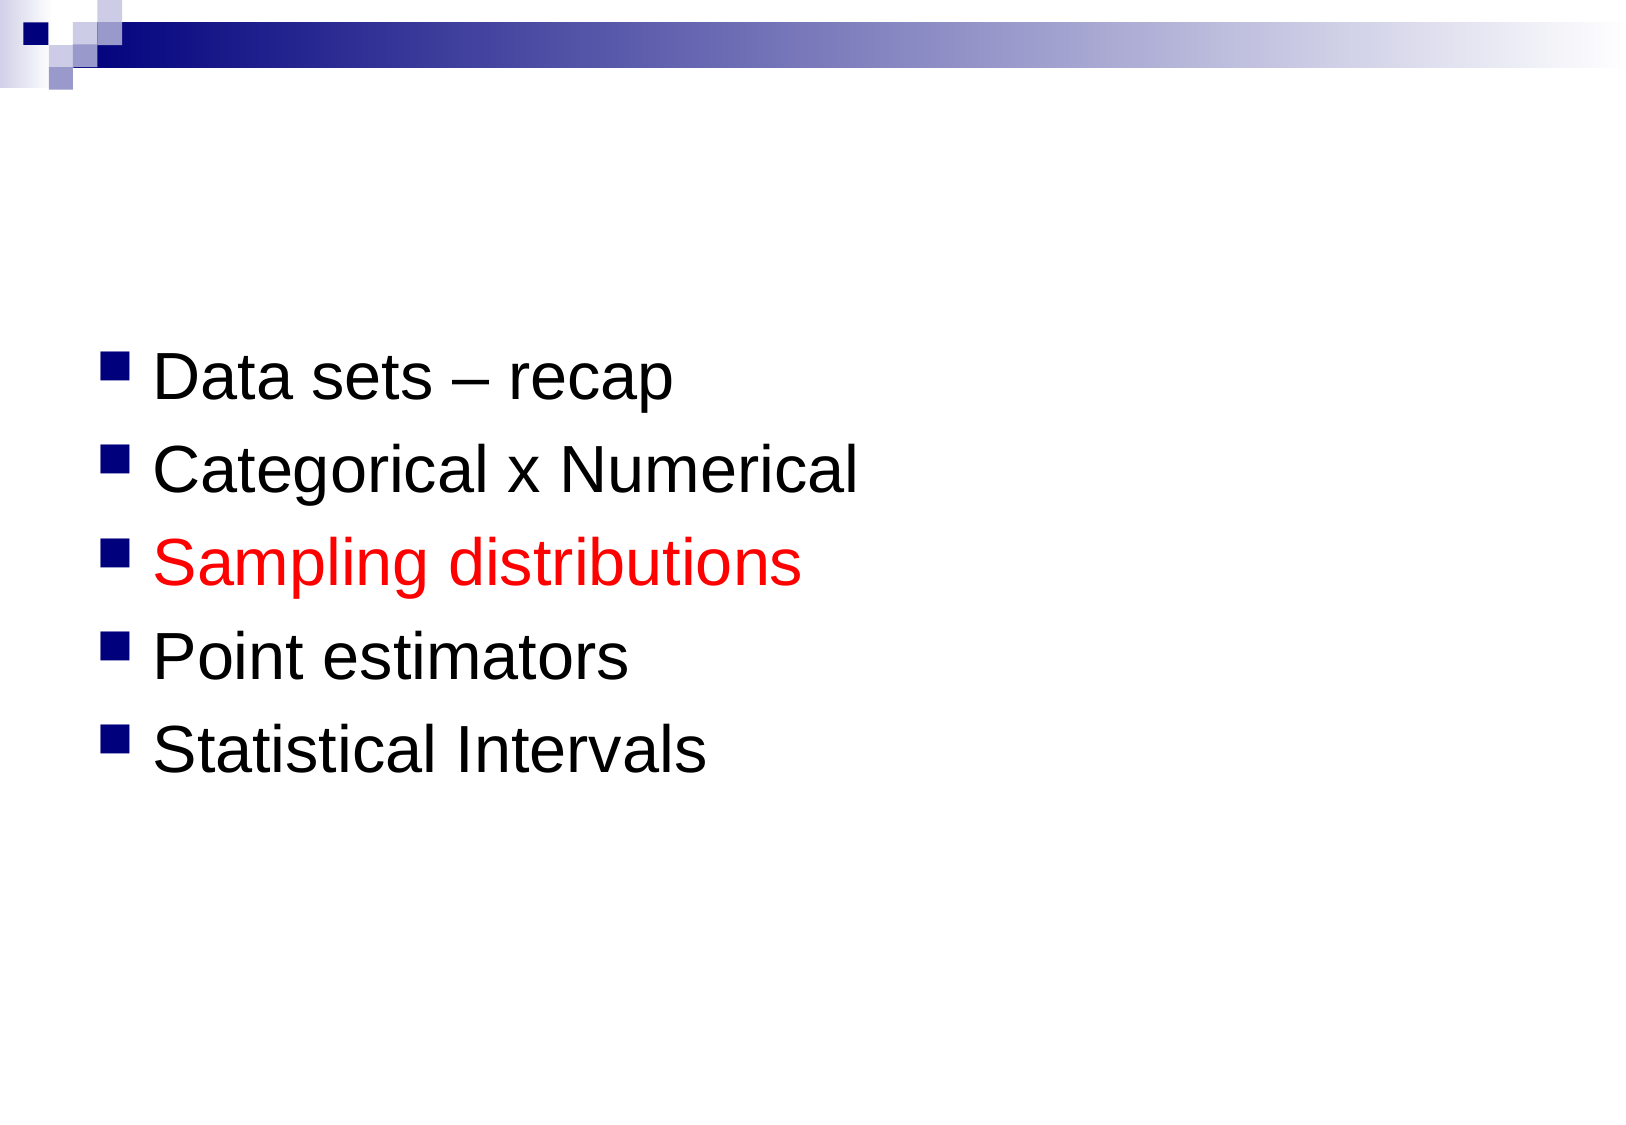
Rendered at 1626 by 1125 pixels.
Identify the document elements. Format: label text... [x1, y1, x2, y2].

list Data sets – recap Categorical x Numerical Sampling distributions Point estimators Statistical Intervals [81, 324, 1544, 963]
